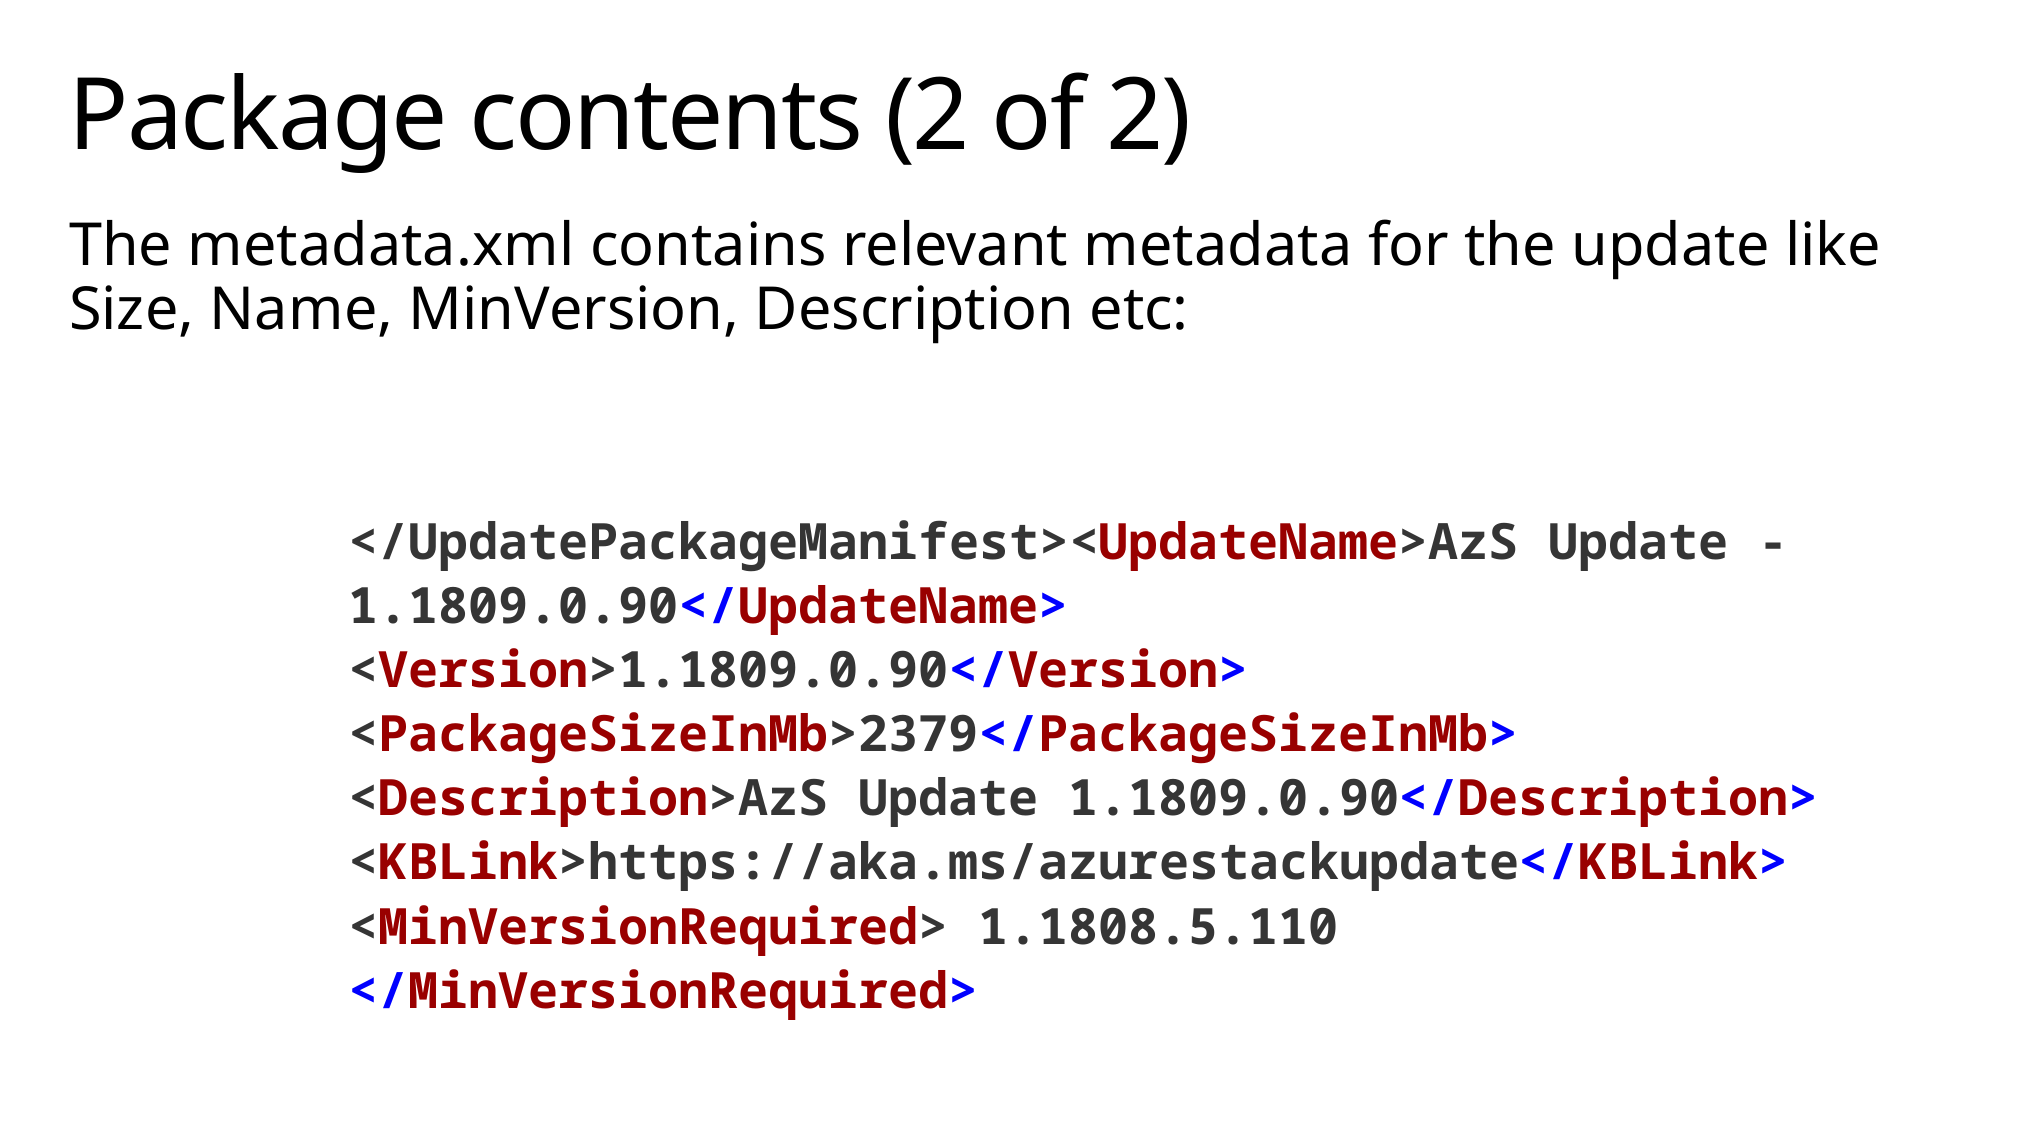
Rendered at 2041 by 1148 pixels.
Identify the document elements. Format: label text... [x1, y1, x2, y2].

text_box </UpdatePackageManifest><UpdateName>AzS Update - 1.1809.0.90</UpdateName> <Version>1.1809.0.90</Version> <PackageSizeInMb>2379</PackageSizeInMb> <Description>AzS Update 1.1809.0.90</Description> <KBLink>https://aka.ms/azurestackupdate</KBLink> <MinVersionRequired> 1.1808.5.110 </MinVersionRequired> [257, 497, 1858, 1026]
title Package contents (2 of 2) [45, 48, 1996, 198]
list The metadata.xml contains relevant metadata for the update like Size, Name, MinVersion, Description etc: [45, 198, 1996, 465]
